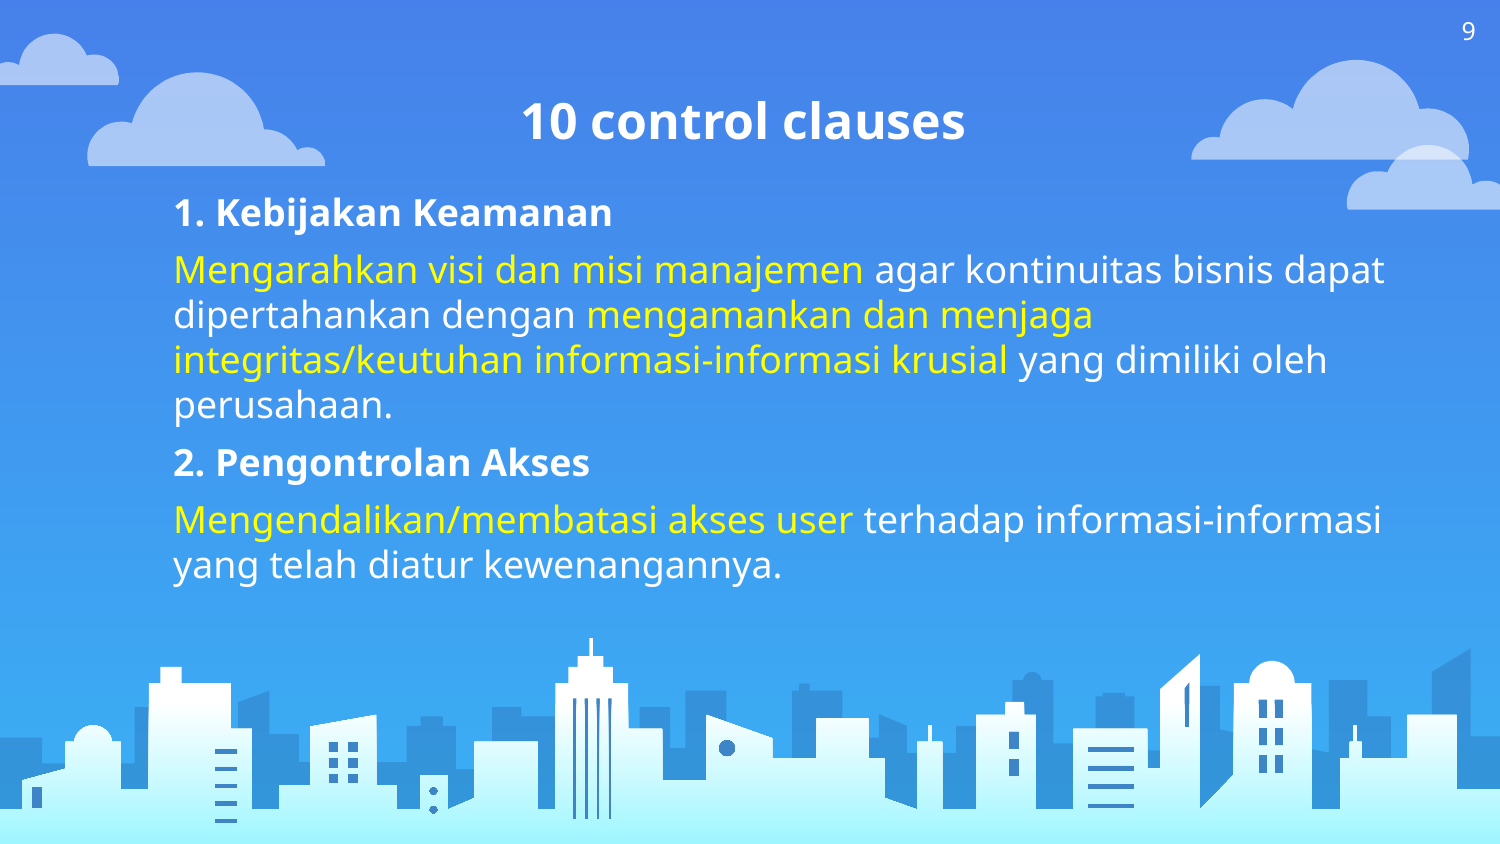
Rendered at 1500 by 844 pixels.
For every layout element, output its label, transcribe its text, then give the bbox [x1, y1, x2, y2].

title 10 control clauses [139, 64, 1361, 173]
list 1. Kebijakan Keamanan Mengarahkan visi dan misi manajemen agar kontinuitas bisnis dapat dipertahankan dengan mengamankan dan menjaga integritas/keutuhan informasi-informasi krusial yang dimiliki oleh perusahaan. 2. Pengontrolan Akses Mengendalikan/membatasi akses user terhadap informasi-informasi yang telah diatur kewenangannya. [139, 173, 1401, 703]
slide_number 9 [1400, 0, 1491, 65]
